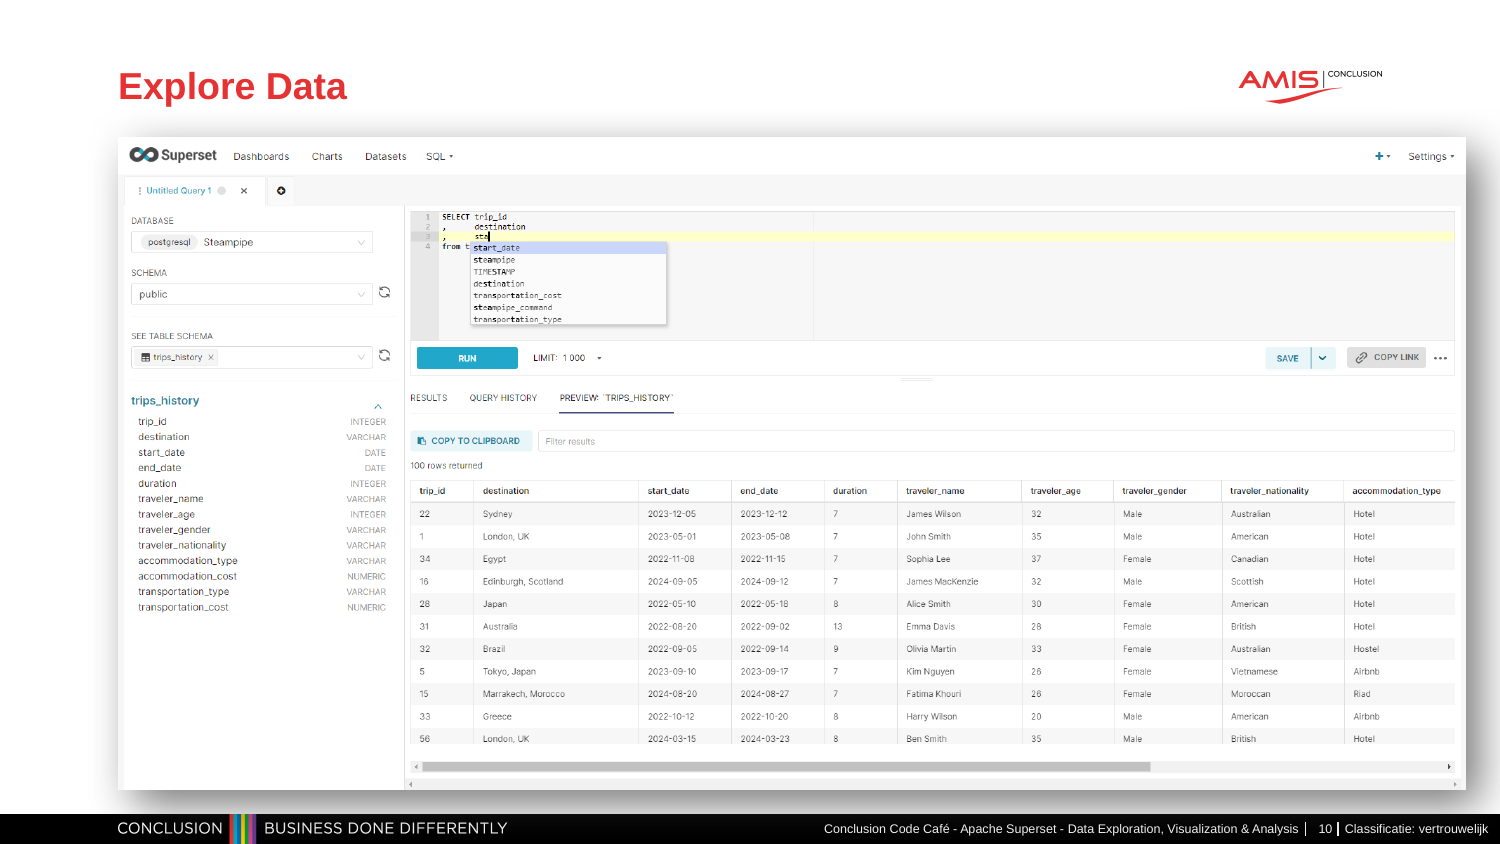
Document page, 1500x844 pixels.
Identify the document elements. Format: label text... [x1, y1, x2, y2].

picture [0, 814, 236, 844]
title Explore Data [118, 47, 1205, 130]
picture [239, 814, 1500, 844]
picture [118, 137, 1466, 790]
picture [1205, 59, 1388, 106]
